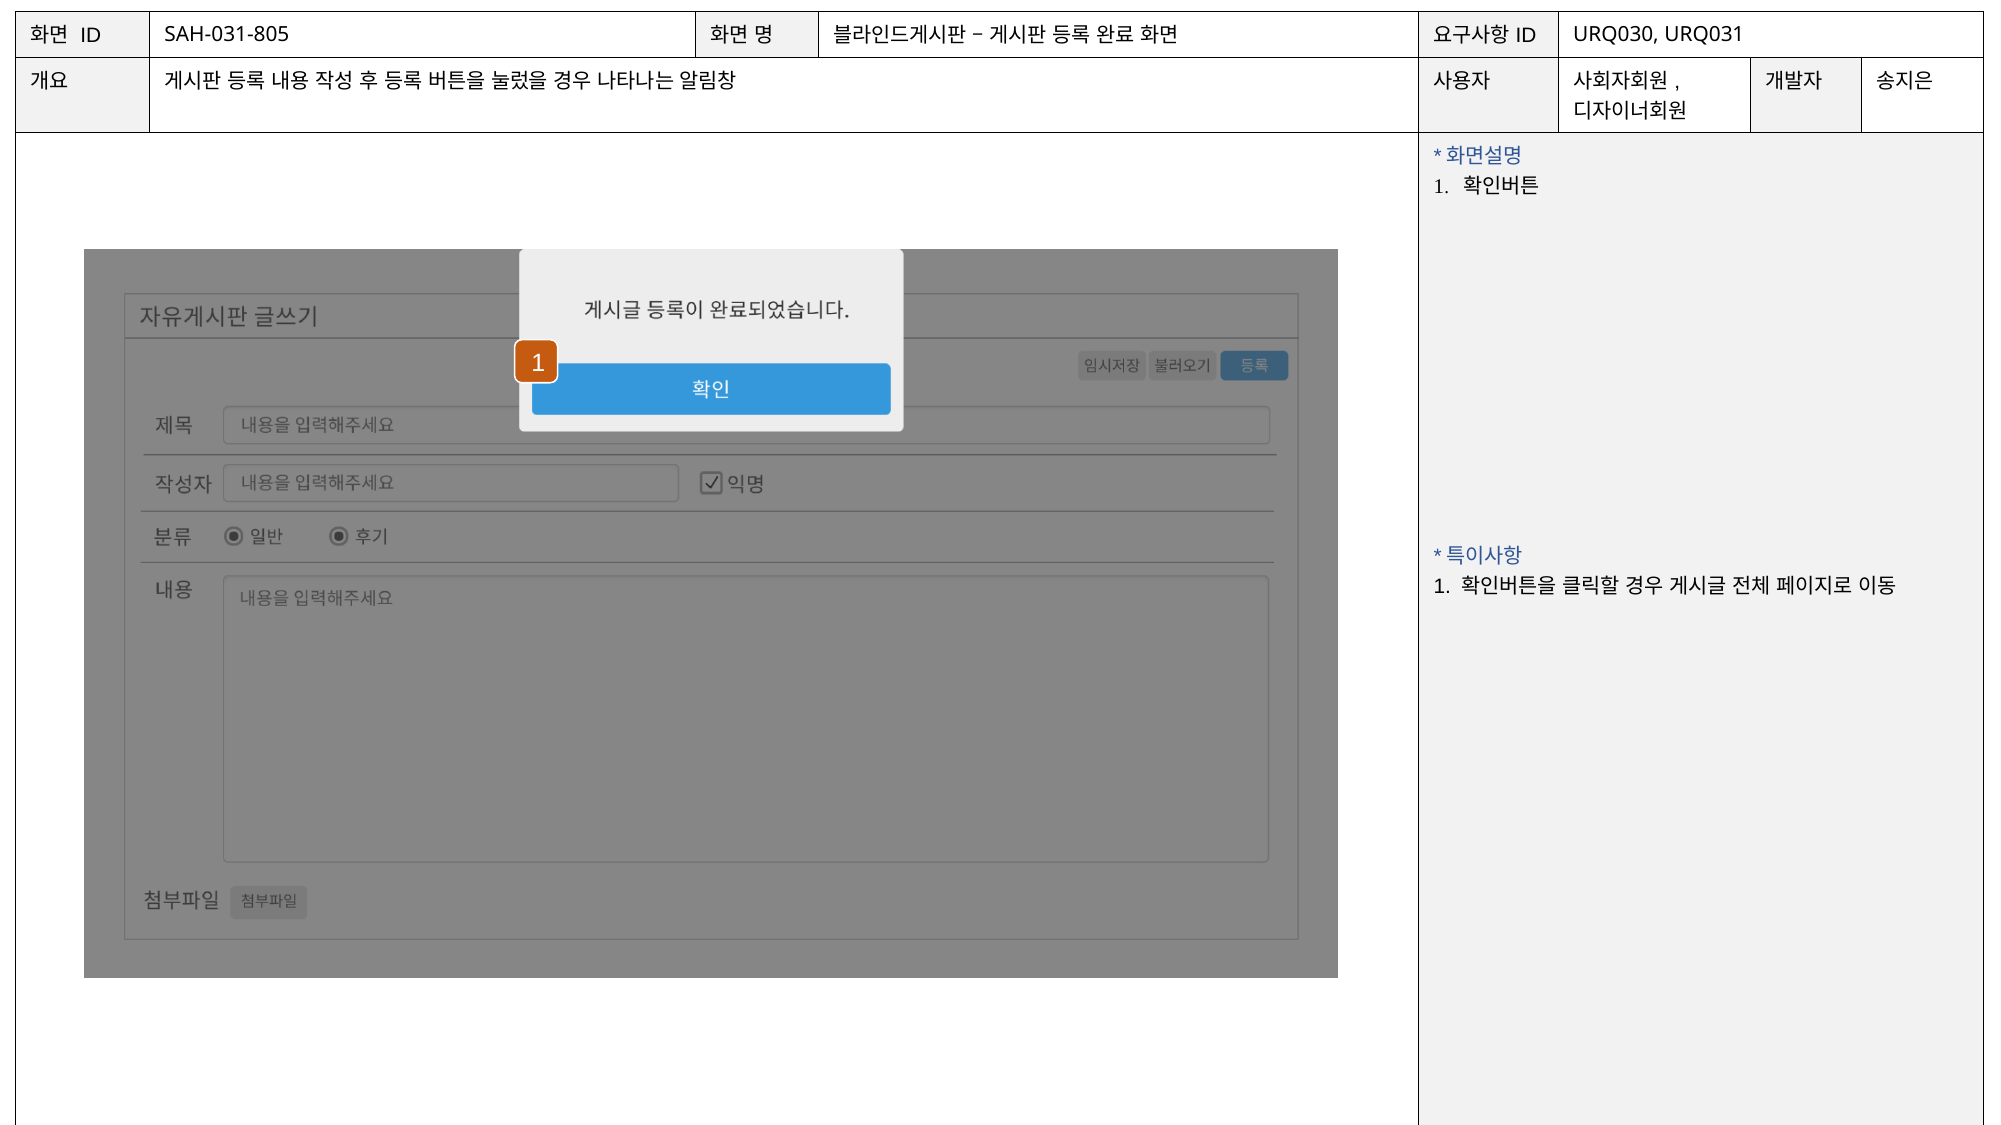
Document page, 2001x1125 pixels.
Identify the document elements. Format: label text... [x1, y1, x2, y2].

table_cell 게시판 등록 내용 작성 후 등록 버튼을 눌렀을 경우 나타나는 알림창 [150, 58, 1418, 132]
table_cell 사회자회원, 디자이너회원 [1559, 58, 1750, 132]
table_header 블라인드게시판 – 게시판 등록 완료 화면 [819, 12, 1418, 57]
table_cell 개요 [16, 58, 149, 132]
table_header 화면 명 [696, 12, 818, 57]
table_cell 송지은 [1862, 58, 1983, 132]
table_cell [16, 133, 1418, 1125]
picture [84, 249, 1338, 978]
table_header 화면 ID [16, 12, 149, 57]
table_header 요구사항ID [1419, 12, 1558, 57]
table_cell 사용자 [1419, 58, 1558, 132]
table_header URQ030, URQ031 [1559, 12, 1983, 57]
table_cell 개발자 [1751, 58, 1861, 132]
table_header SAH-031-805 [150, 12, 695, 57]
table_cell *화면설명 1. 확인버튼 *특이사항 1. 확인버튼을 클릭할 경우 게시글 전체 페이지로 이동 [1419, 133, 1983, 1125]
